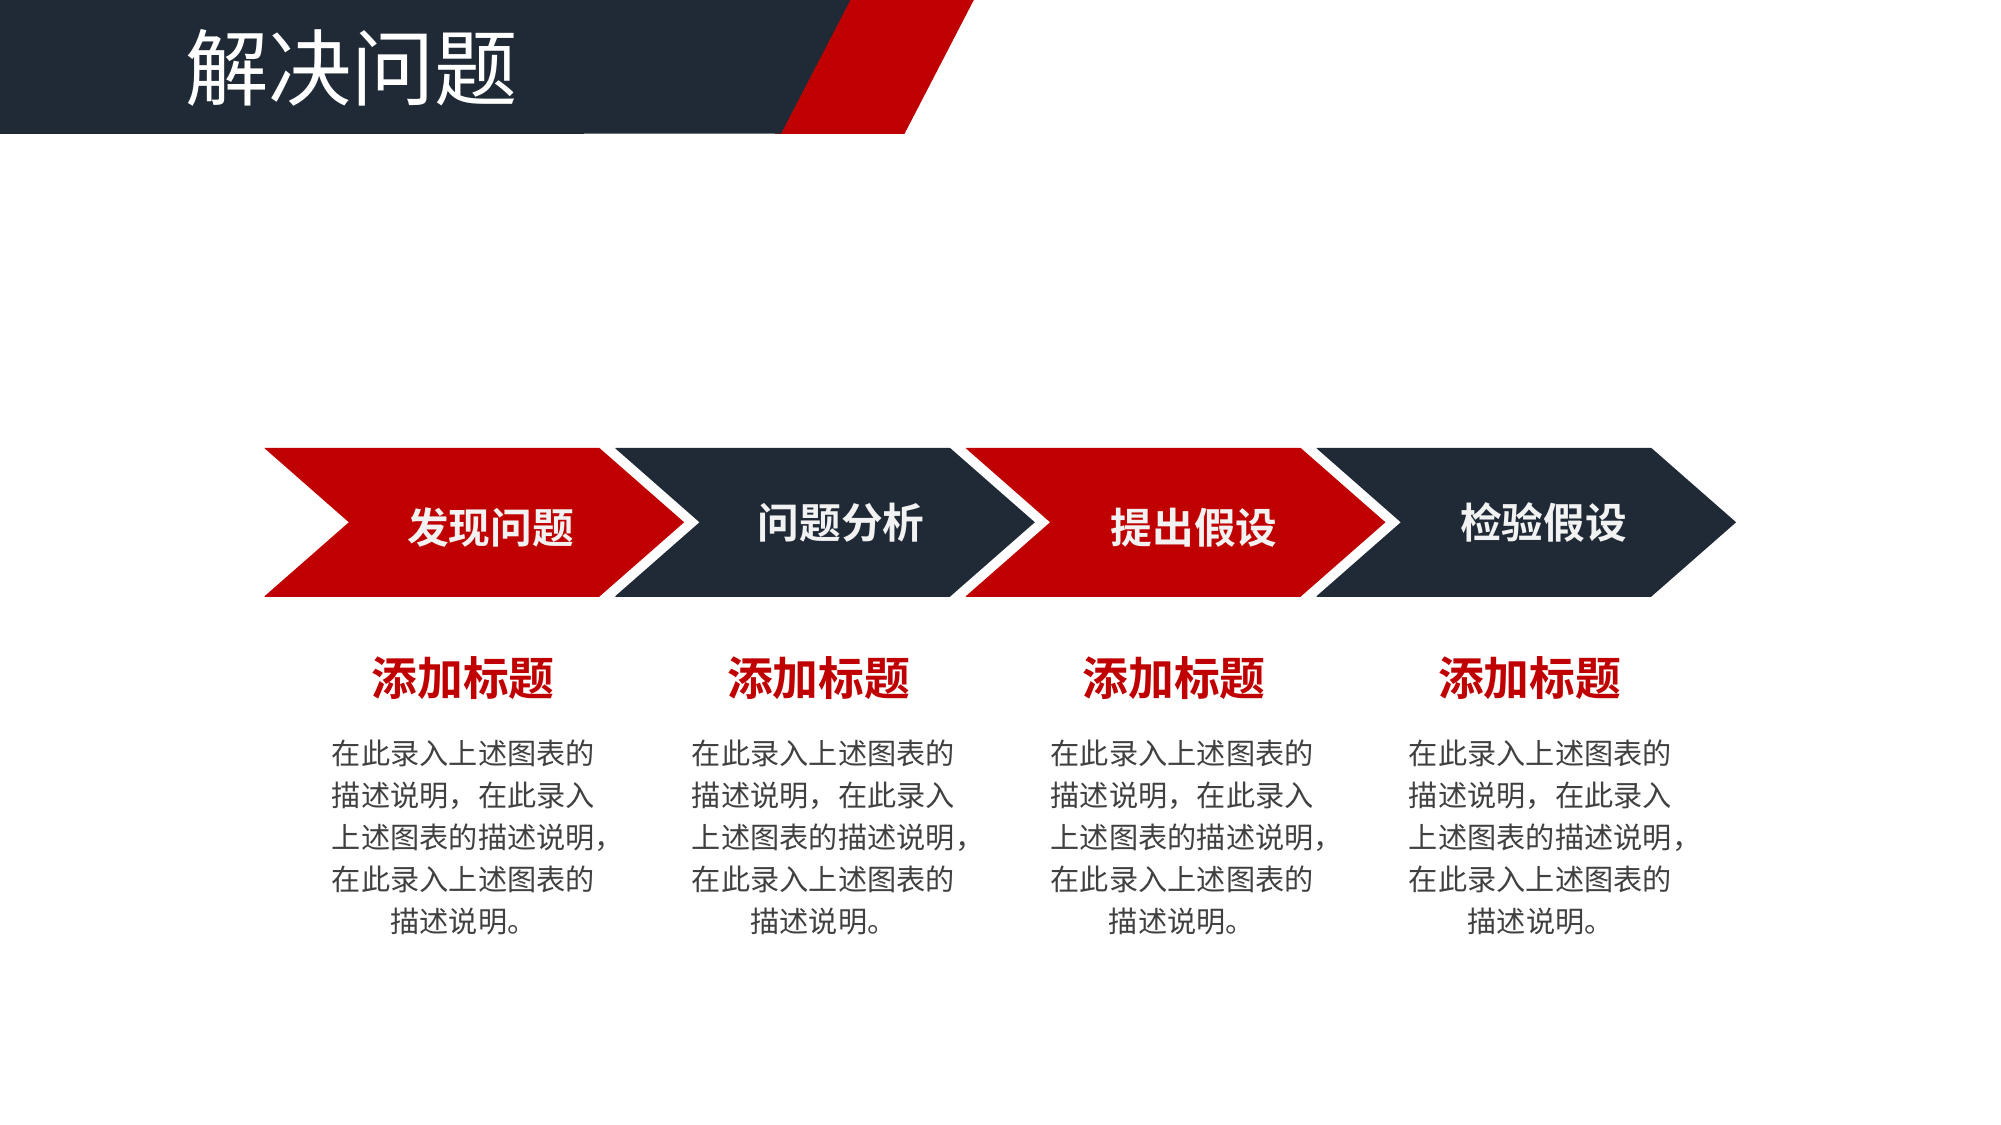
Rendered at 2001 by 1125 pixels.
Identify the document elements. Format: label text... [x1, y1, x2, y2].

text_box 添加标题 [712, 642, 926, 713]
text_box 在此录入上述图表的描述说明，在此录入上述图表的描述说明，在此录入上述图表的描述说明。 [307, 720, 621, 946]
text_box 在此录入上述图表的描述说明，在此录入上述图表的描述说明，在此录入上述图表的描述说明。 [1386, 720, 1695, 946]
text_box 添加标题 [356, 642, 570, 713]
text_box 解决问题 [173, 10, 645, 122]
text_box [1386, 447, 1737, 597]
text_box 在此录入上述图表的描述说明，在此录入上述图表的描述说明，在此录入上述图表的描述说明。 [1026, 720, 1338, 946]
text_box 添加标题 [1423, 642, 1637, 713]
text_box 在此录入上述图表的描述说明，在此录入上述图表的描述说明，在此录入上述图表的描述说明。 [669, 720, 978, 946]
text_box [685, 447, 965, 597]
text_box 添加标题 [1067, 642, 1281, 713]
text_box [965, 447, 1386, 597]
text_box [264, 447, 685, 597]
text_box [0, 0, 852, 135]
text_box [783, 0, 975, 135]
